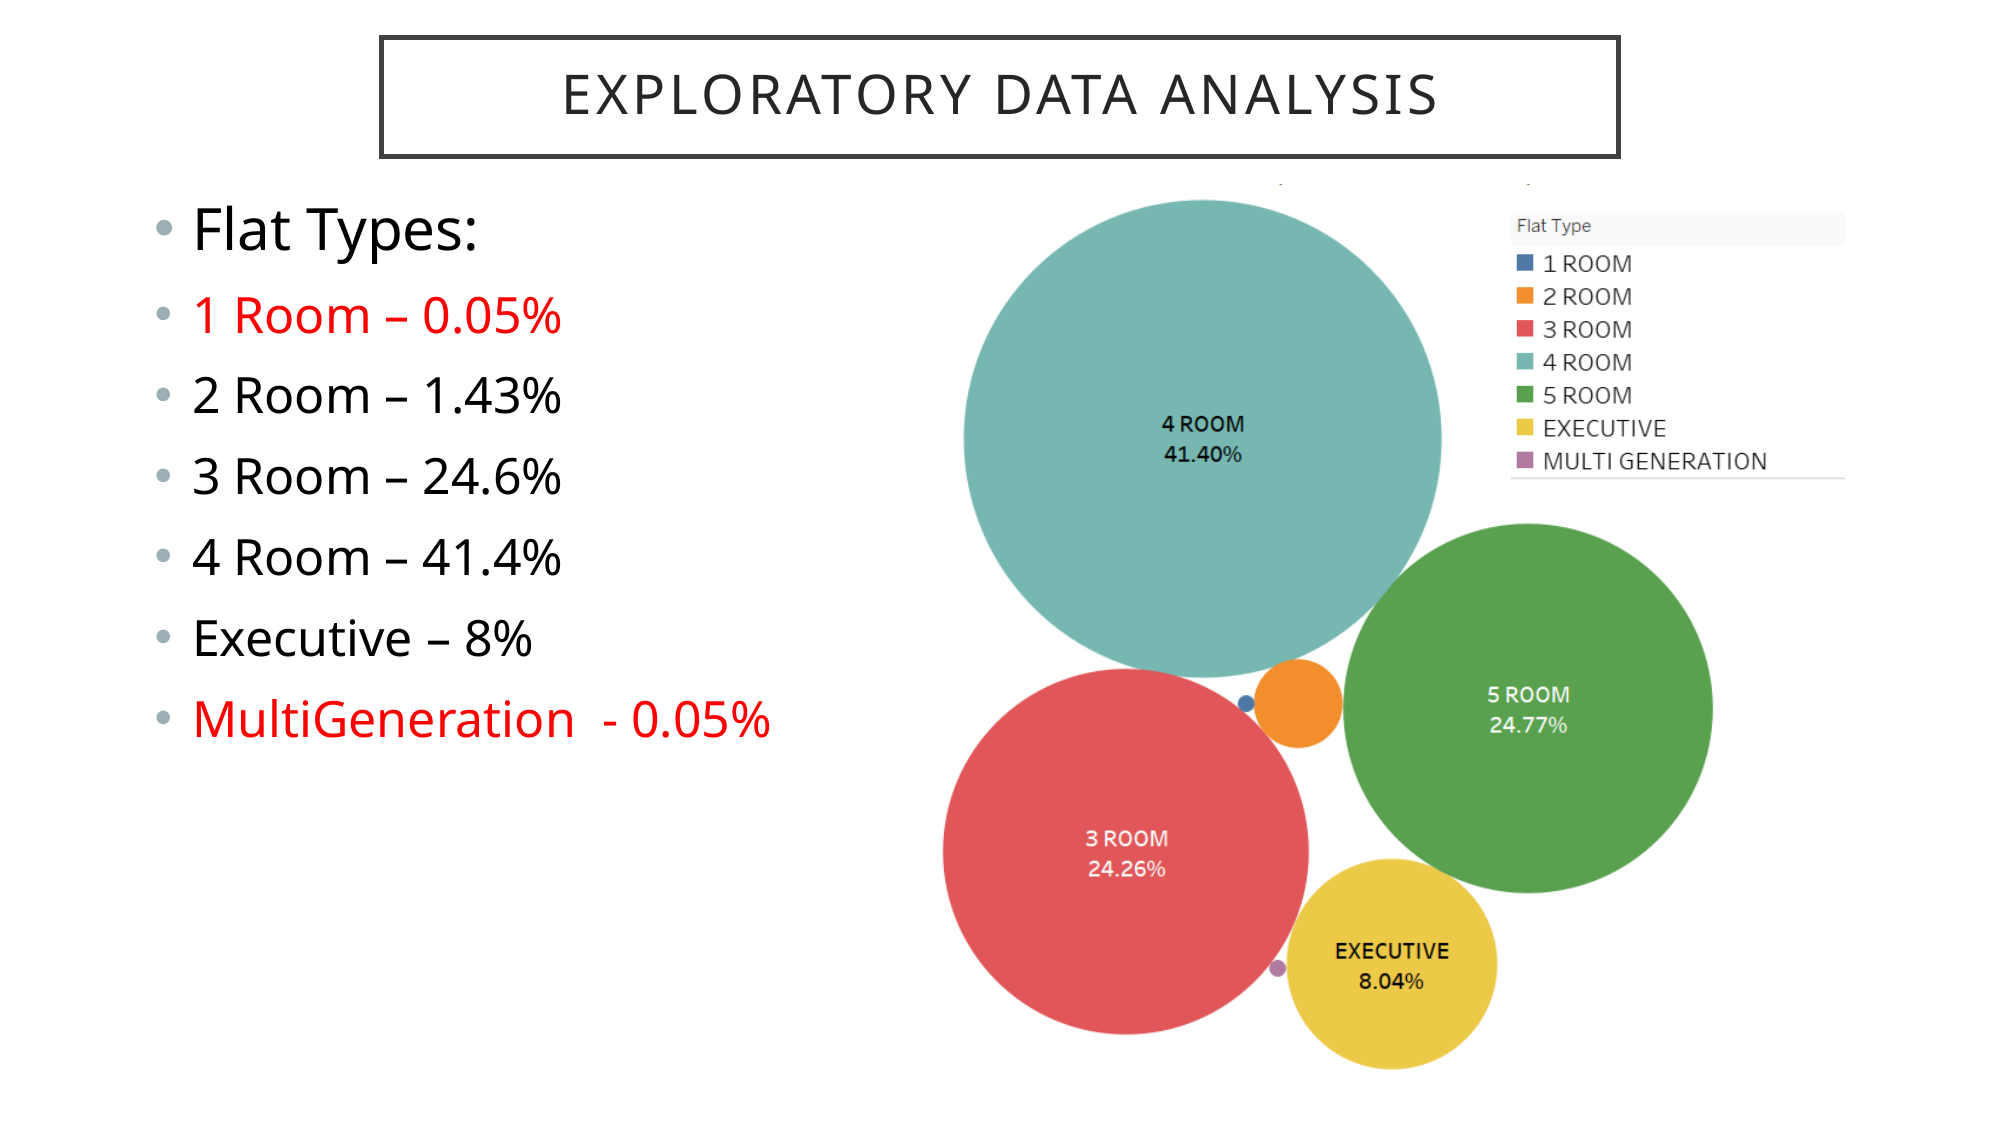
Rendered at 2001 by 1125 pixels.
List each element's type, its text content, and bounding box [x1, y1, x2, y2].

title Exploratory Data analysis [379, 35, 1621, 159]
list Flat Types: 1 Room – 0.05% 2 Room – 1.43% 3 Room – 24.6% 4 Room – 41.4% Executive – 8% MultiGeneration - 0.05% [139, 184, 892, 895]
picture [892, 184, 1845, 1070]
